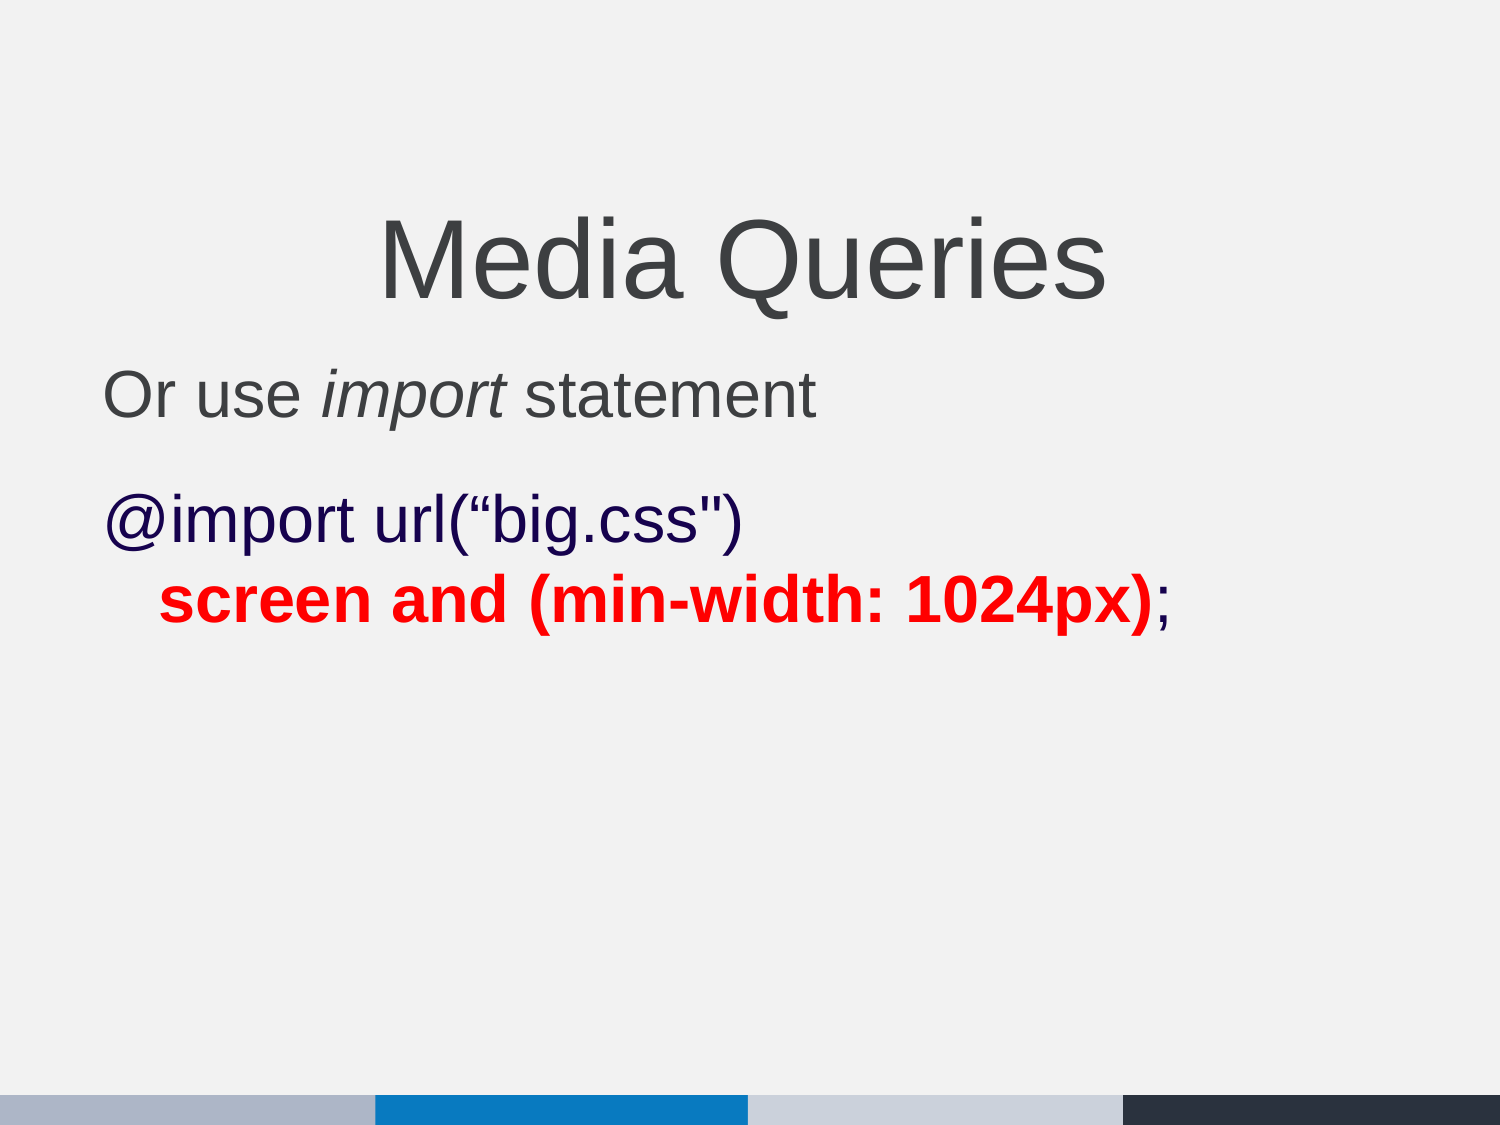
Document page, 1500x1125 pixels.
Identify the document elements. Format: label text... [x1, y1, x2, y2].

text_box Or use import statement @import url(“big.css") screen and (min-width: 1024px); [87, 343, 1400, 682]
text_box Media Queries [87, 178, 1400, 330]
